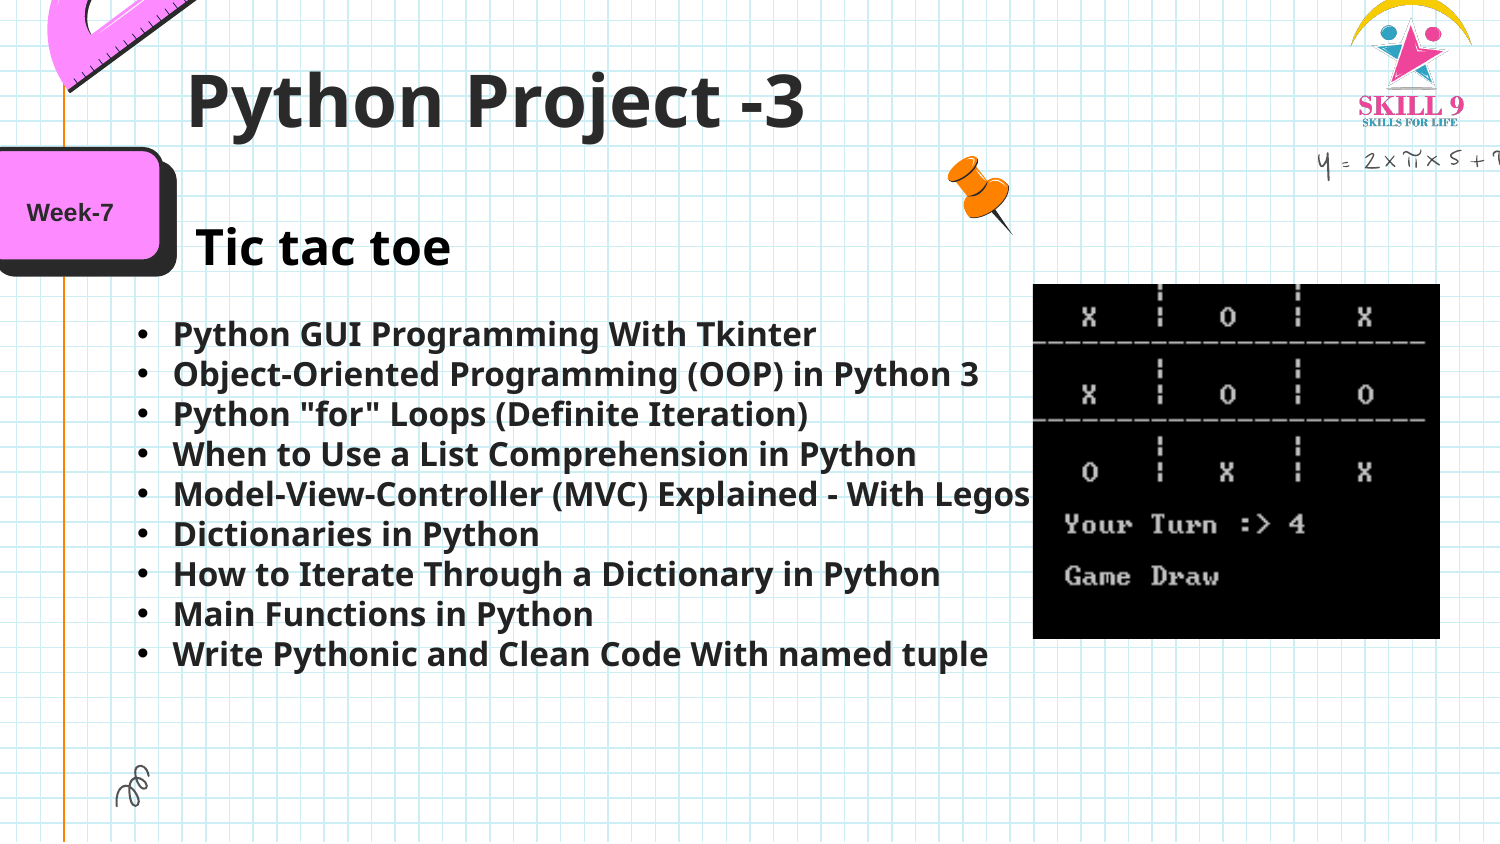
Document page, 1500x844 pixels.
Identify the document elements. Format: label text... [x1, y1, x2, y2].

text_box Python Project -3 [170, 39, 1151, 180]
picture [1032, 283, 1441, 639]
text_box Week-7 [0, 146, 164, 264]
text_box Tic tac toe [181, 208, 467, 284]
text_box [937, 168, 1027, 227]
text_box Python GUI Programming With Tkinter Object-Oriented Programming (OOP) in Python 3 Python "for" Loops (Definite Iteration) When to Use a List Comprehension in Python Model-View-Controller (MVC) Explained - With Legos Dictionaries in Python How to Iterate Through a Dictionary in Python Main Functions in Python Write Pythonic and Clean Code With named tuple [122, 306, 1047, 681]
picture [1349, 0, 1473, 129]
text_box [1317, 146, 1500, 182]
